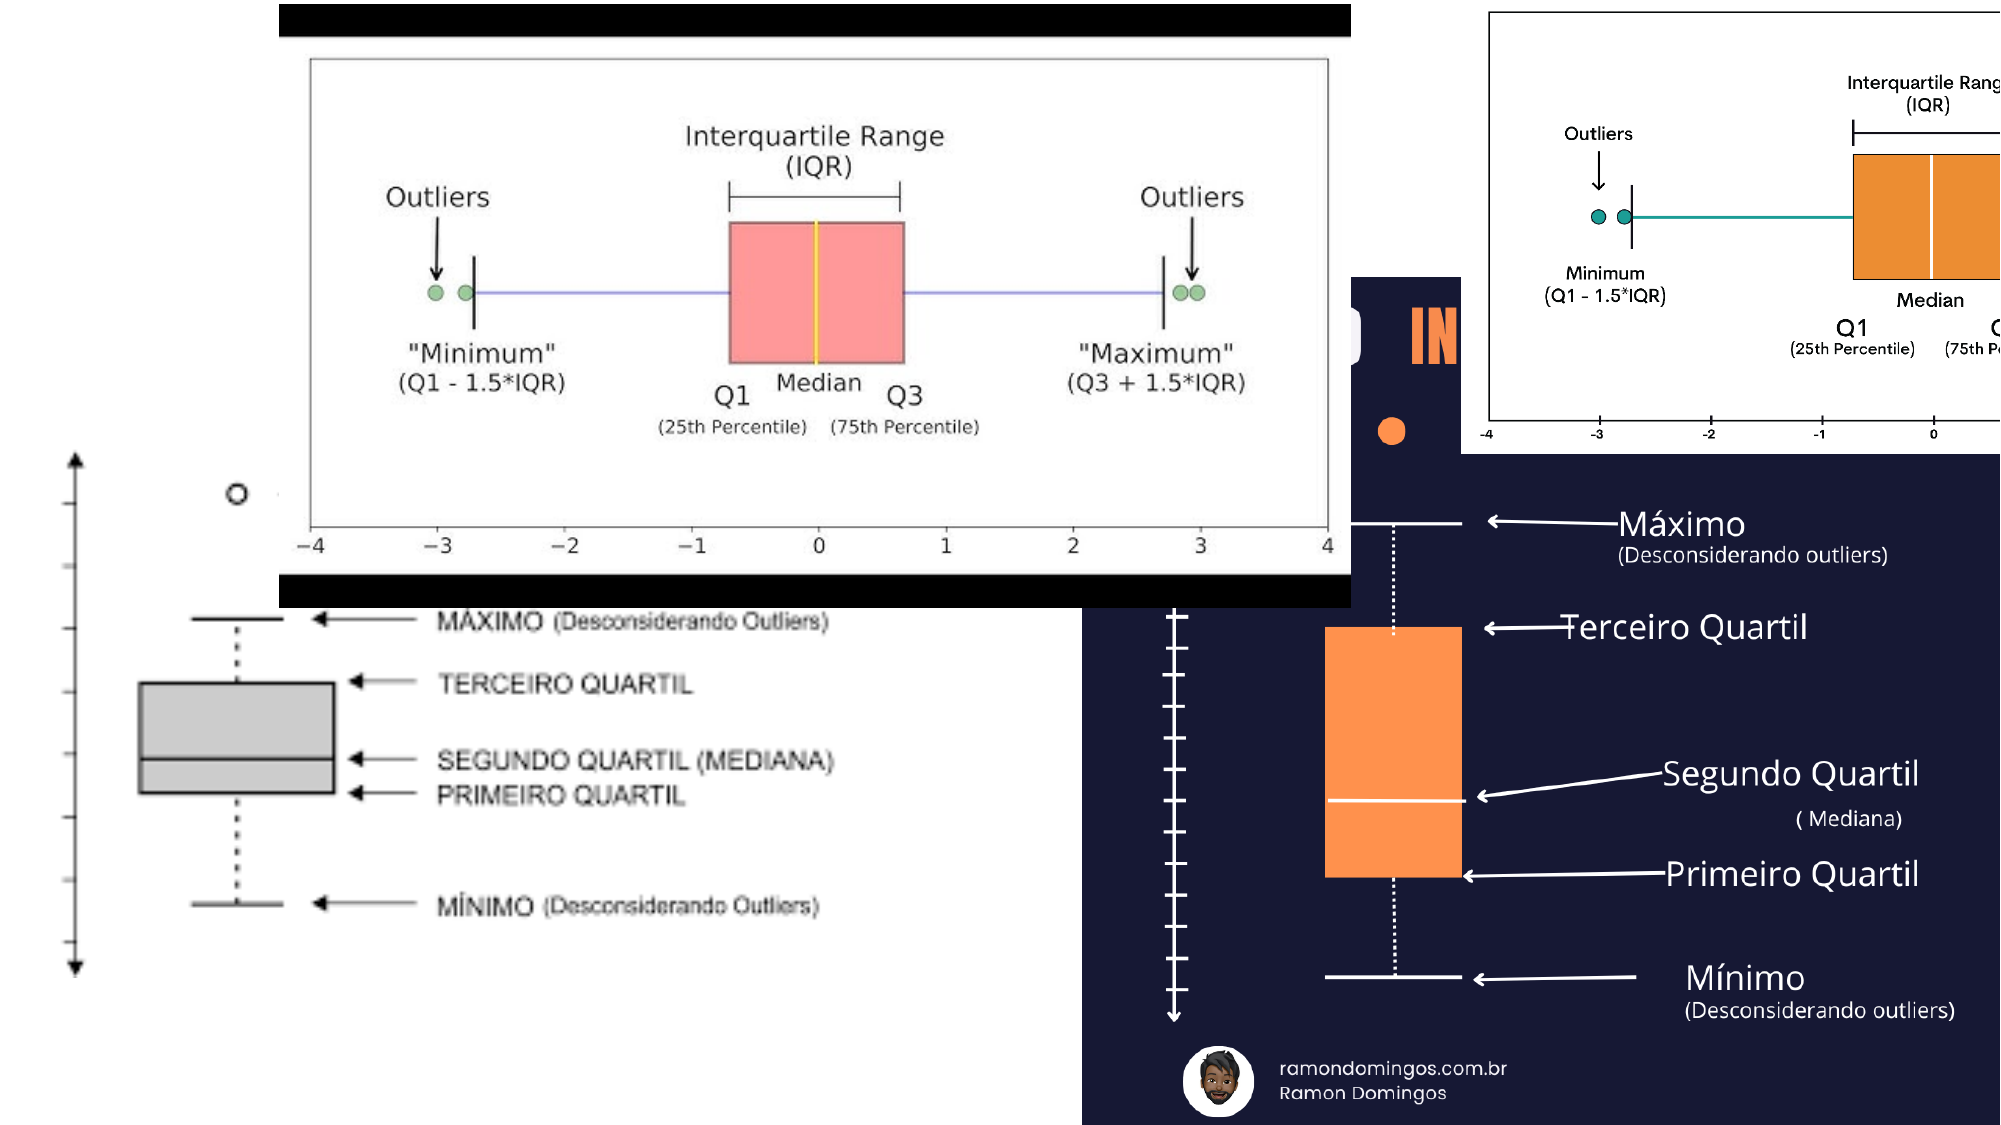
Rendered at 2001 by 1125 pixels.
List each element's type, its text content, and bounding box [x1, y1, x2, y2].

list aa [746, 608, 1082, 1014]
picture [32, 0, 2000, 1125]
